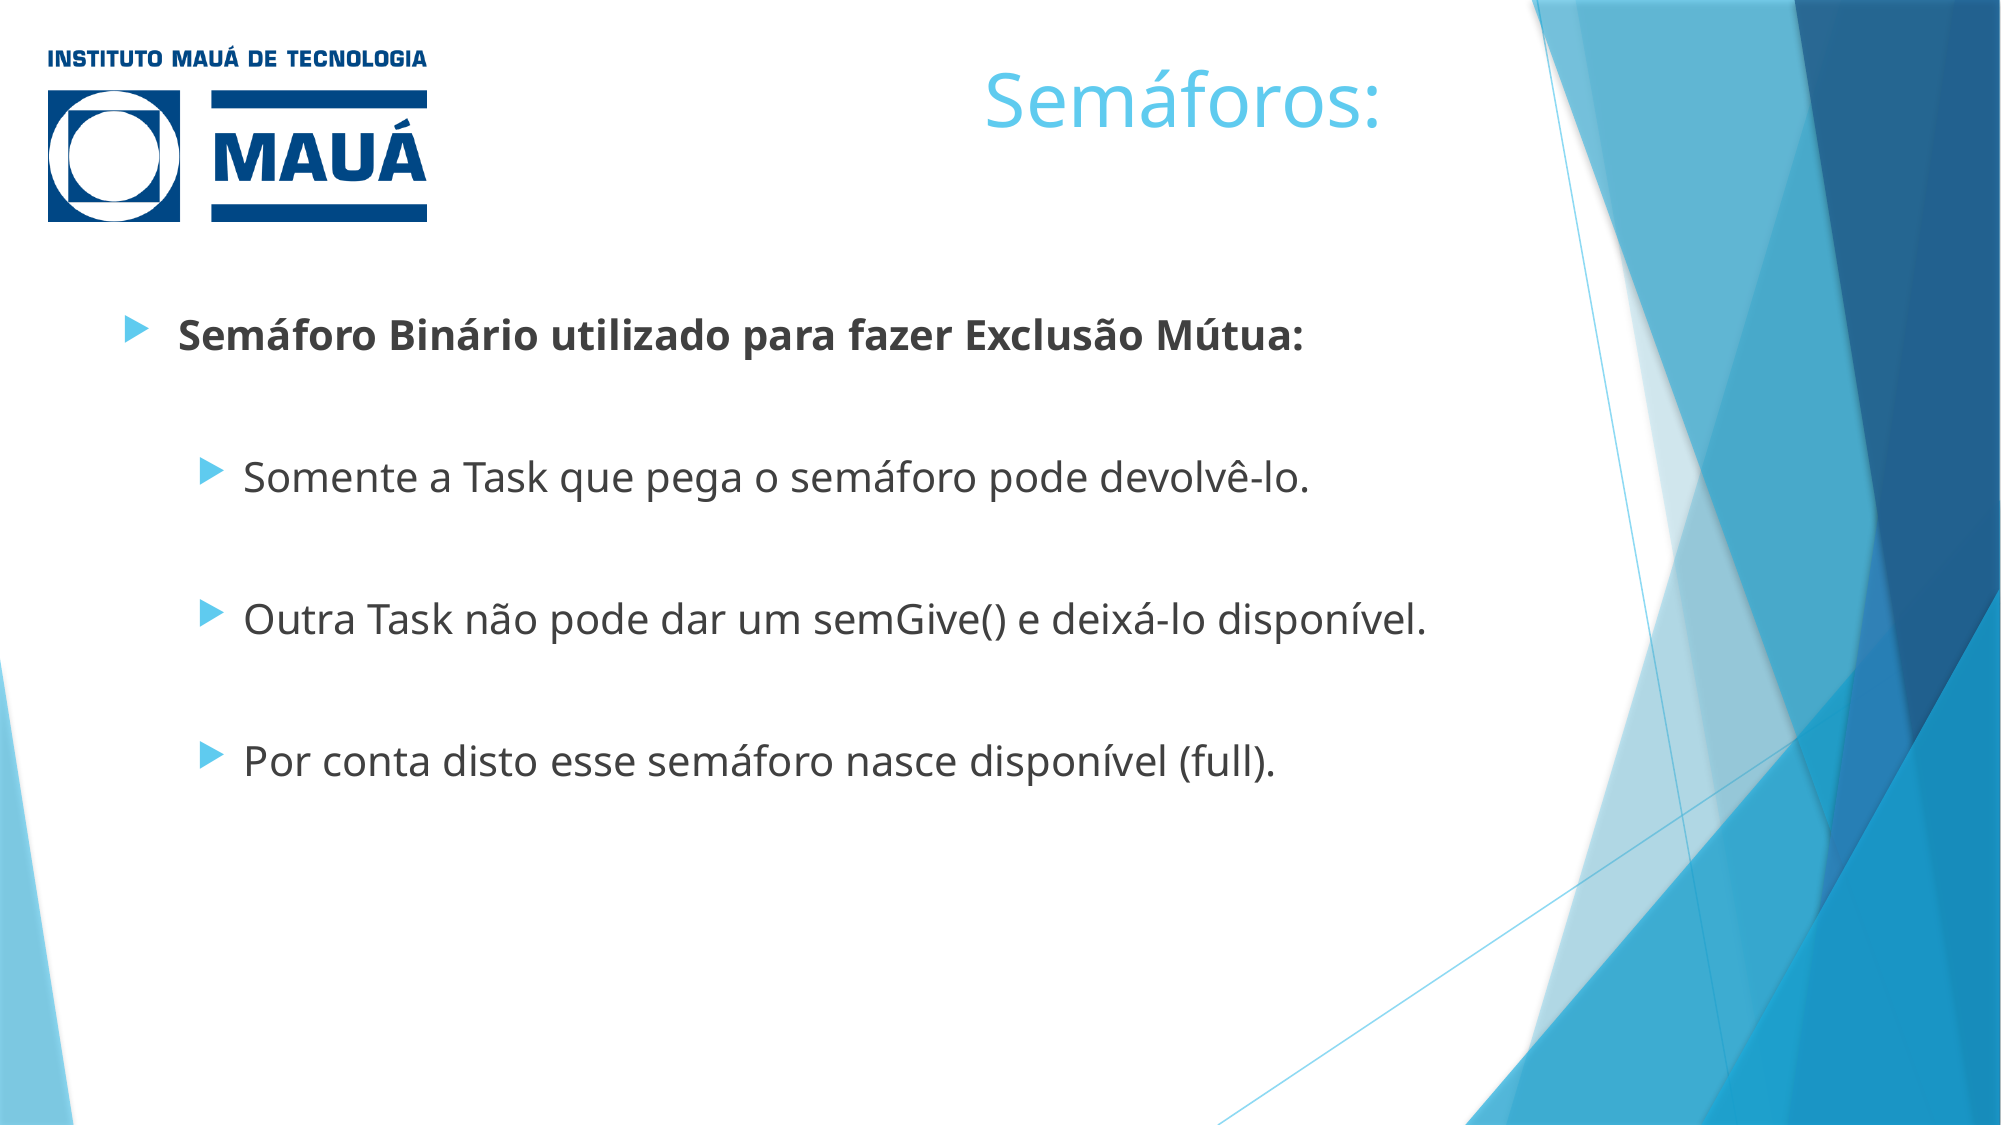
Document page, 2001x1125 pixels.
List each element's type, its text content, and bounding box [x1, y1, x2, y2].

picture [47, 44, 428, 223]
text_box Semáforos: [970, 45, 1518, 106]
list Semáforo Binário utilizado para fazer Exclusão Mútua: Somente a Task que pega o semáforo pode devolvê-lo. Outra Task não pode dar um semGive() e deixá-lo disponível. Por conta disto esse semáforo nasce disponível (full). [106, 301, 1518, 1003]
